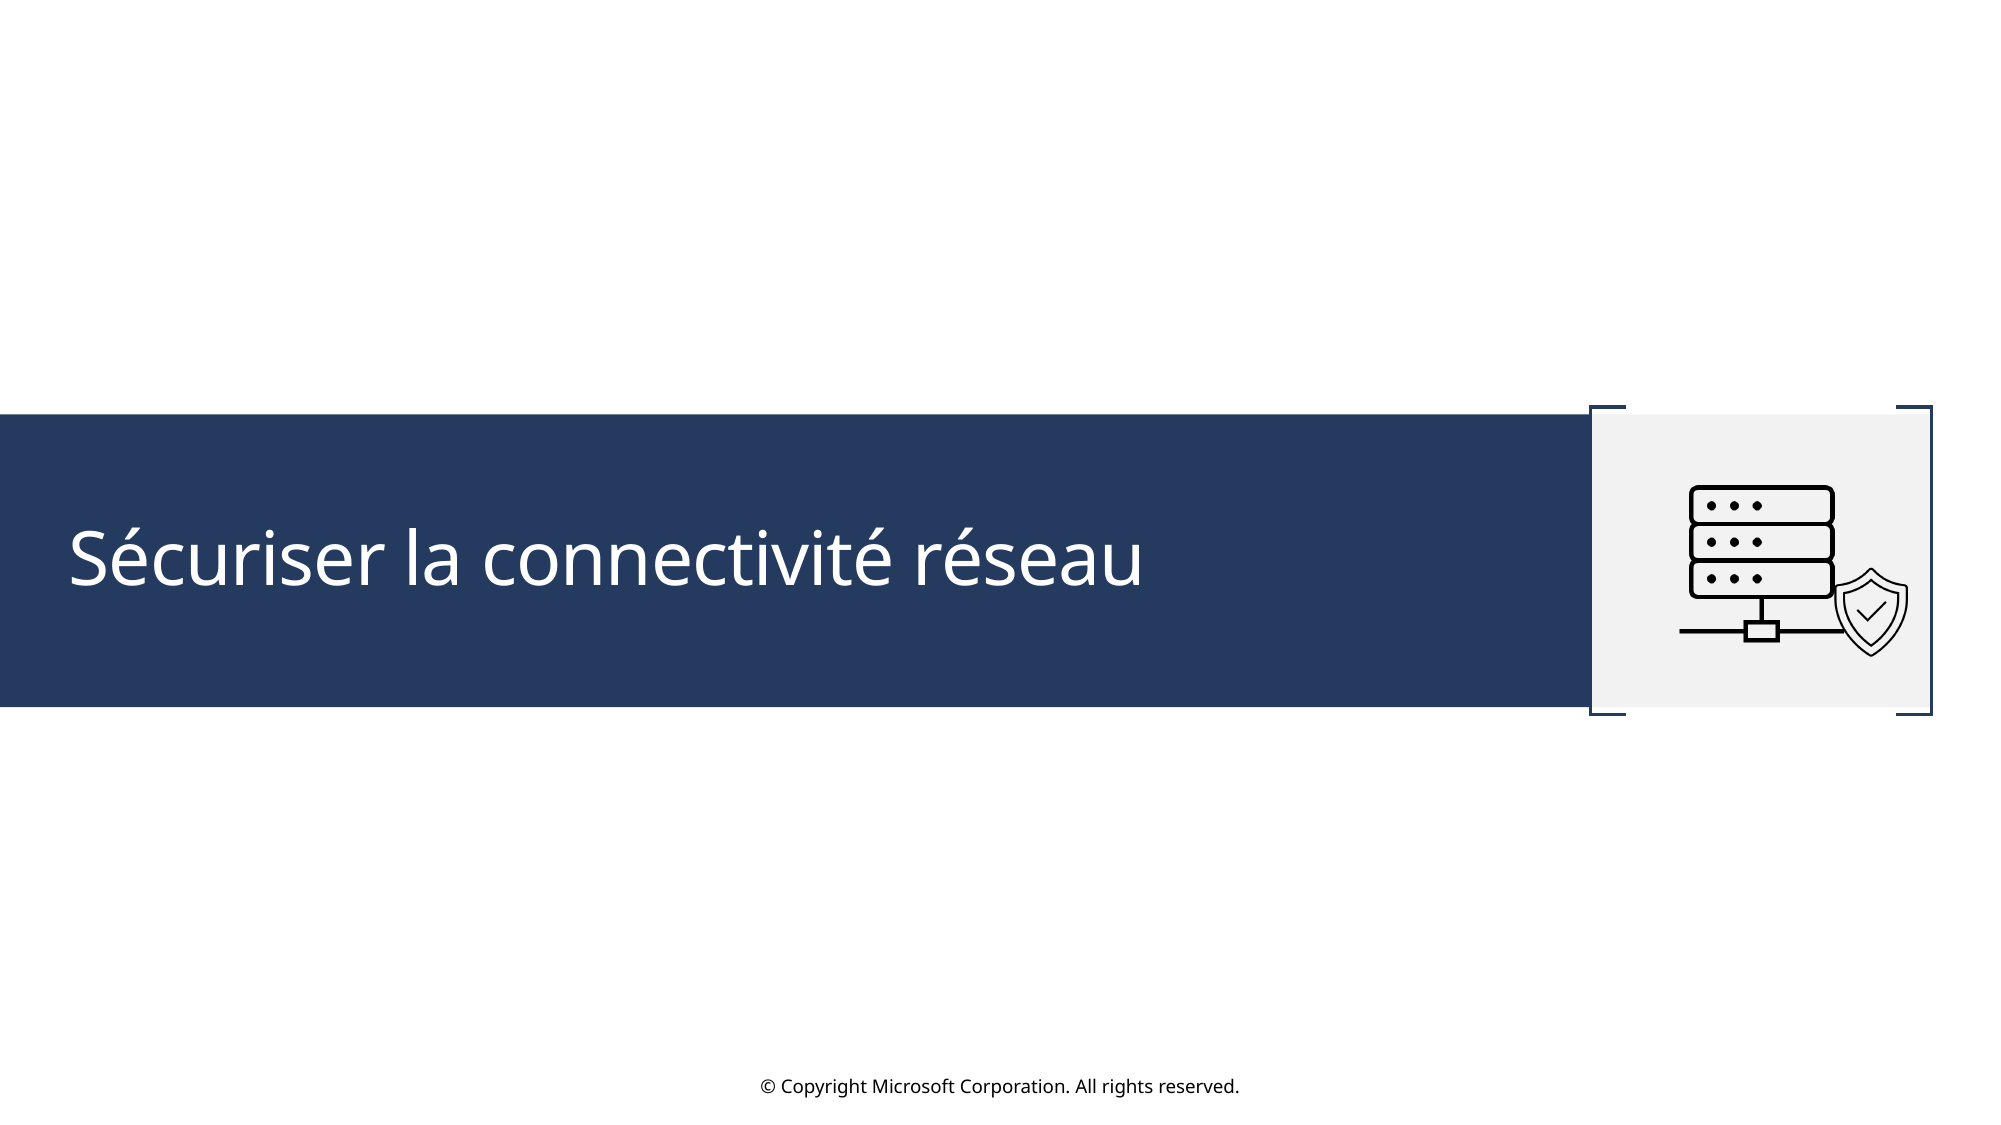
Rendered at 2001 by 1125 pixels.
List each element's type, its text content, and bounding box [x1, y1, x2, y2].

picture [1652, 453, 1923, 672]
title Sécuriser la connectivité réseau [68, 414, 1577, 708]
